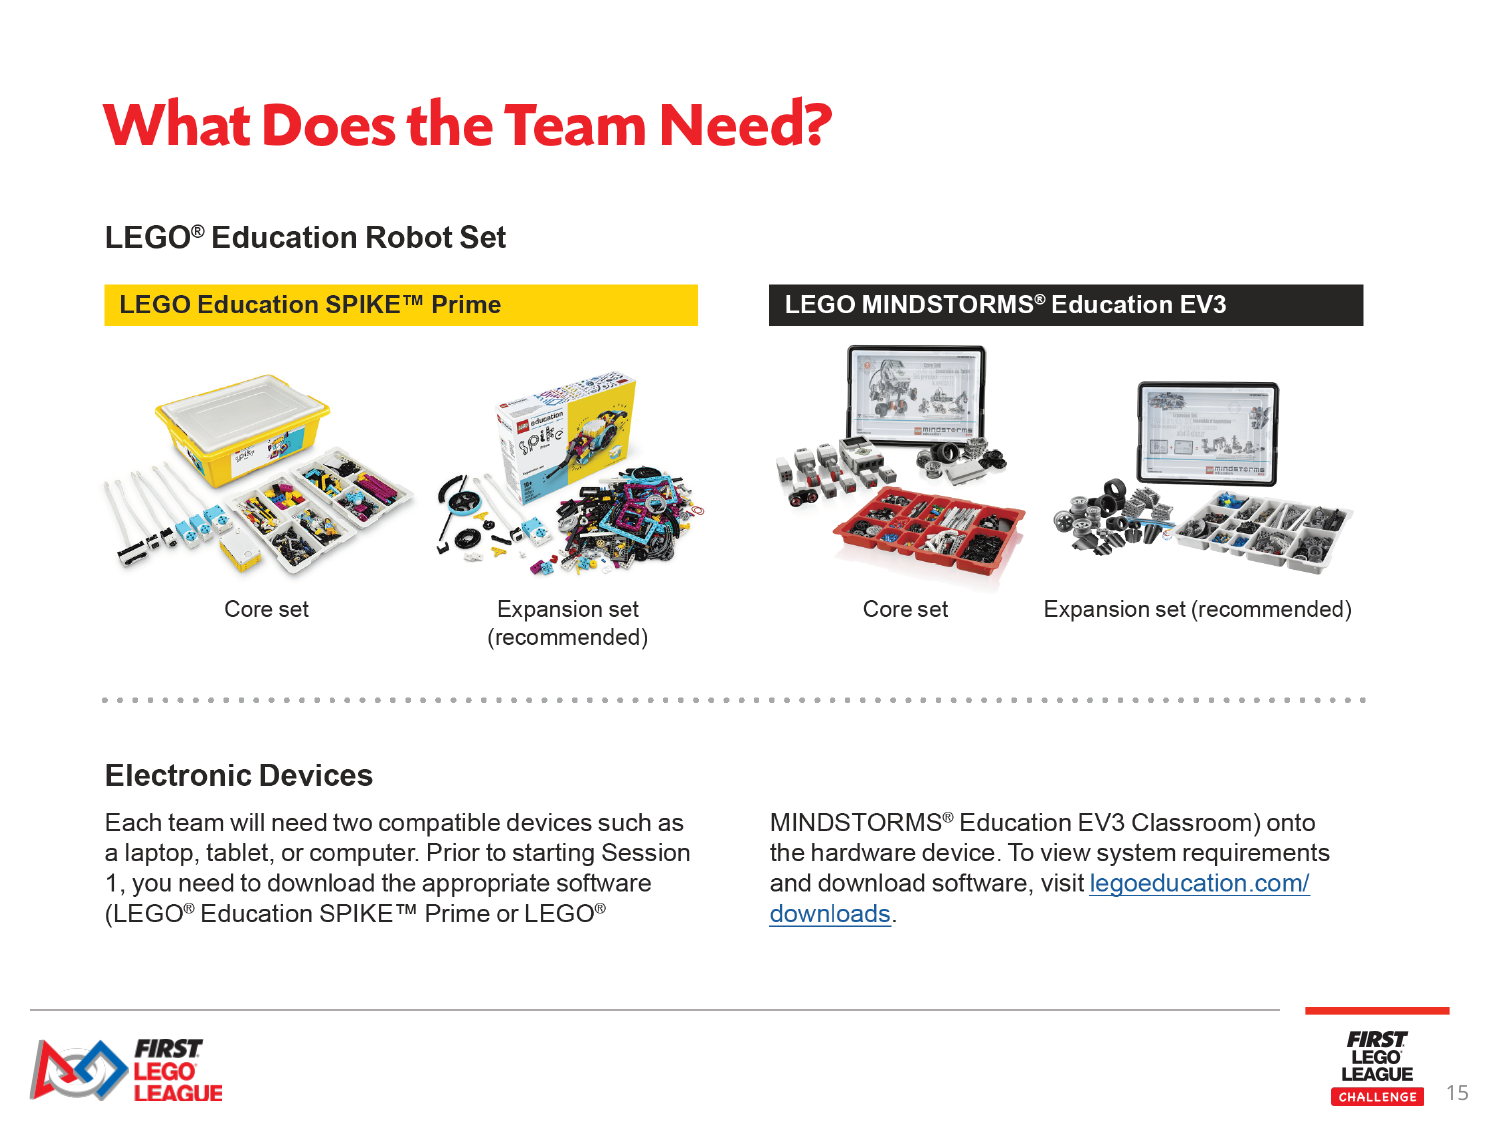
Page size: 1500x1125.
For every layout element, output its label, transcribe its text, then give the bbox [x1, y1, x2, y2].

picture [0, 68, 1500, 995]
slide_number 15 [1425, 1076, 1484, 1111]
